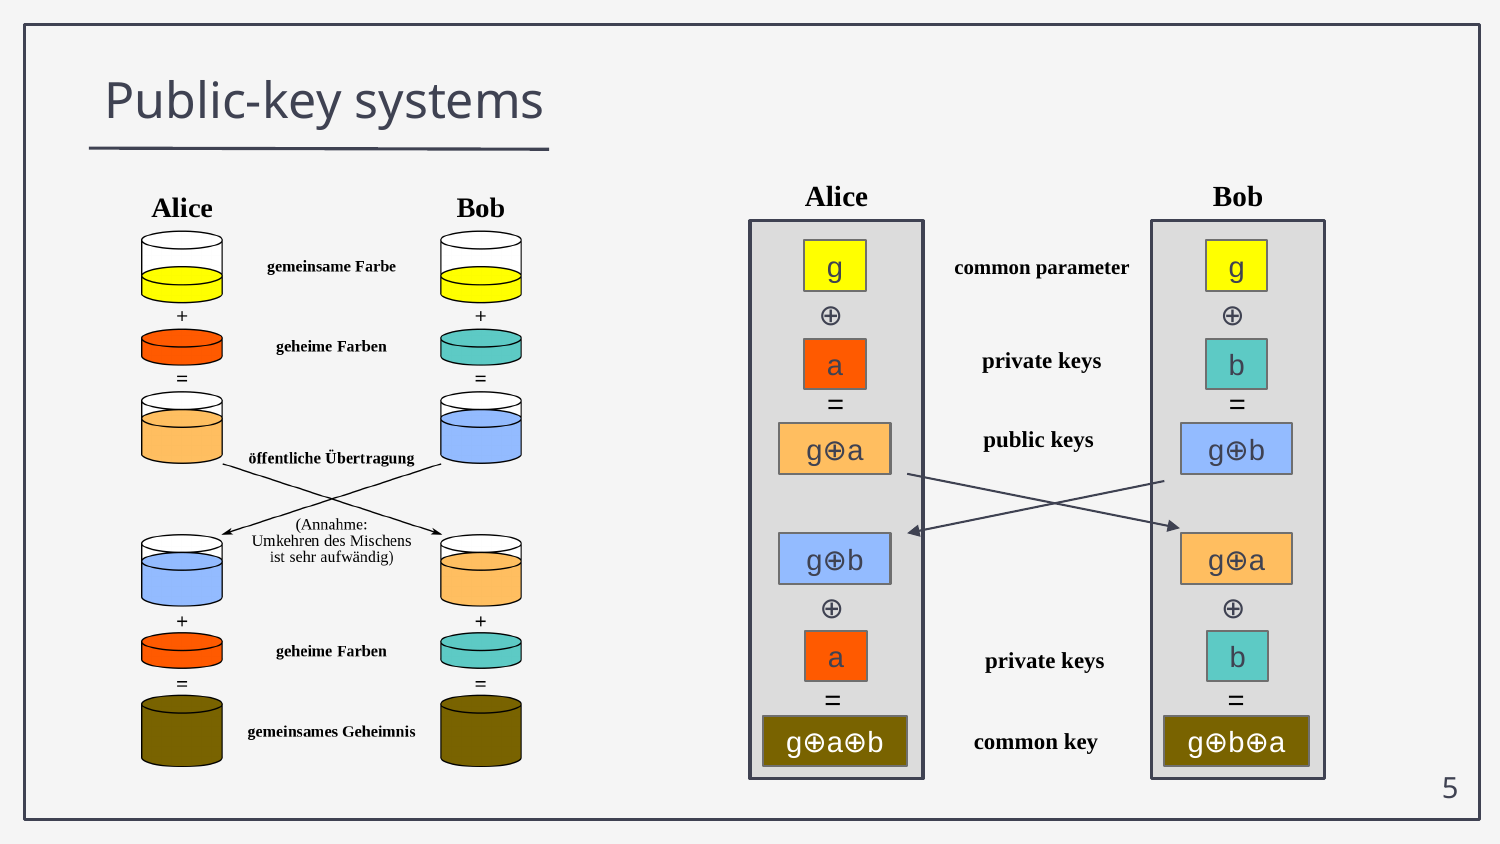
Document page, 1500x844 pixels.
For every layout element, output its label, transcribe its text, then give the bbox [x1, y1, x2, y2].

text_box 5 [1427, 762, 1489, 812]
picture [140, 195, 522, 767]
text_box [749, 170, 1325, 779]
title Public-key systems [89, 53, 591, 149]
